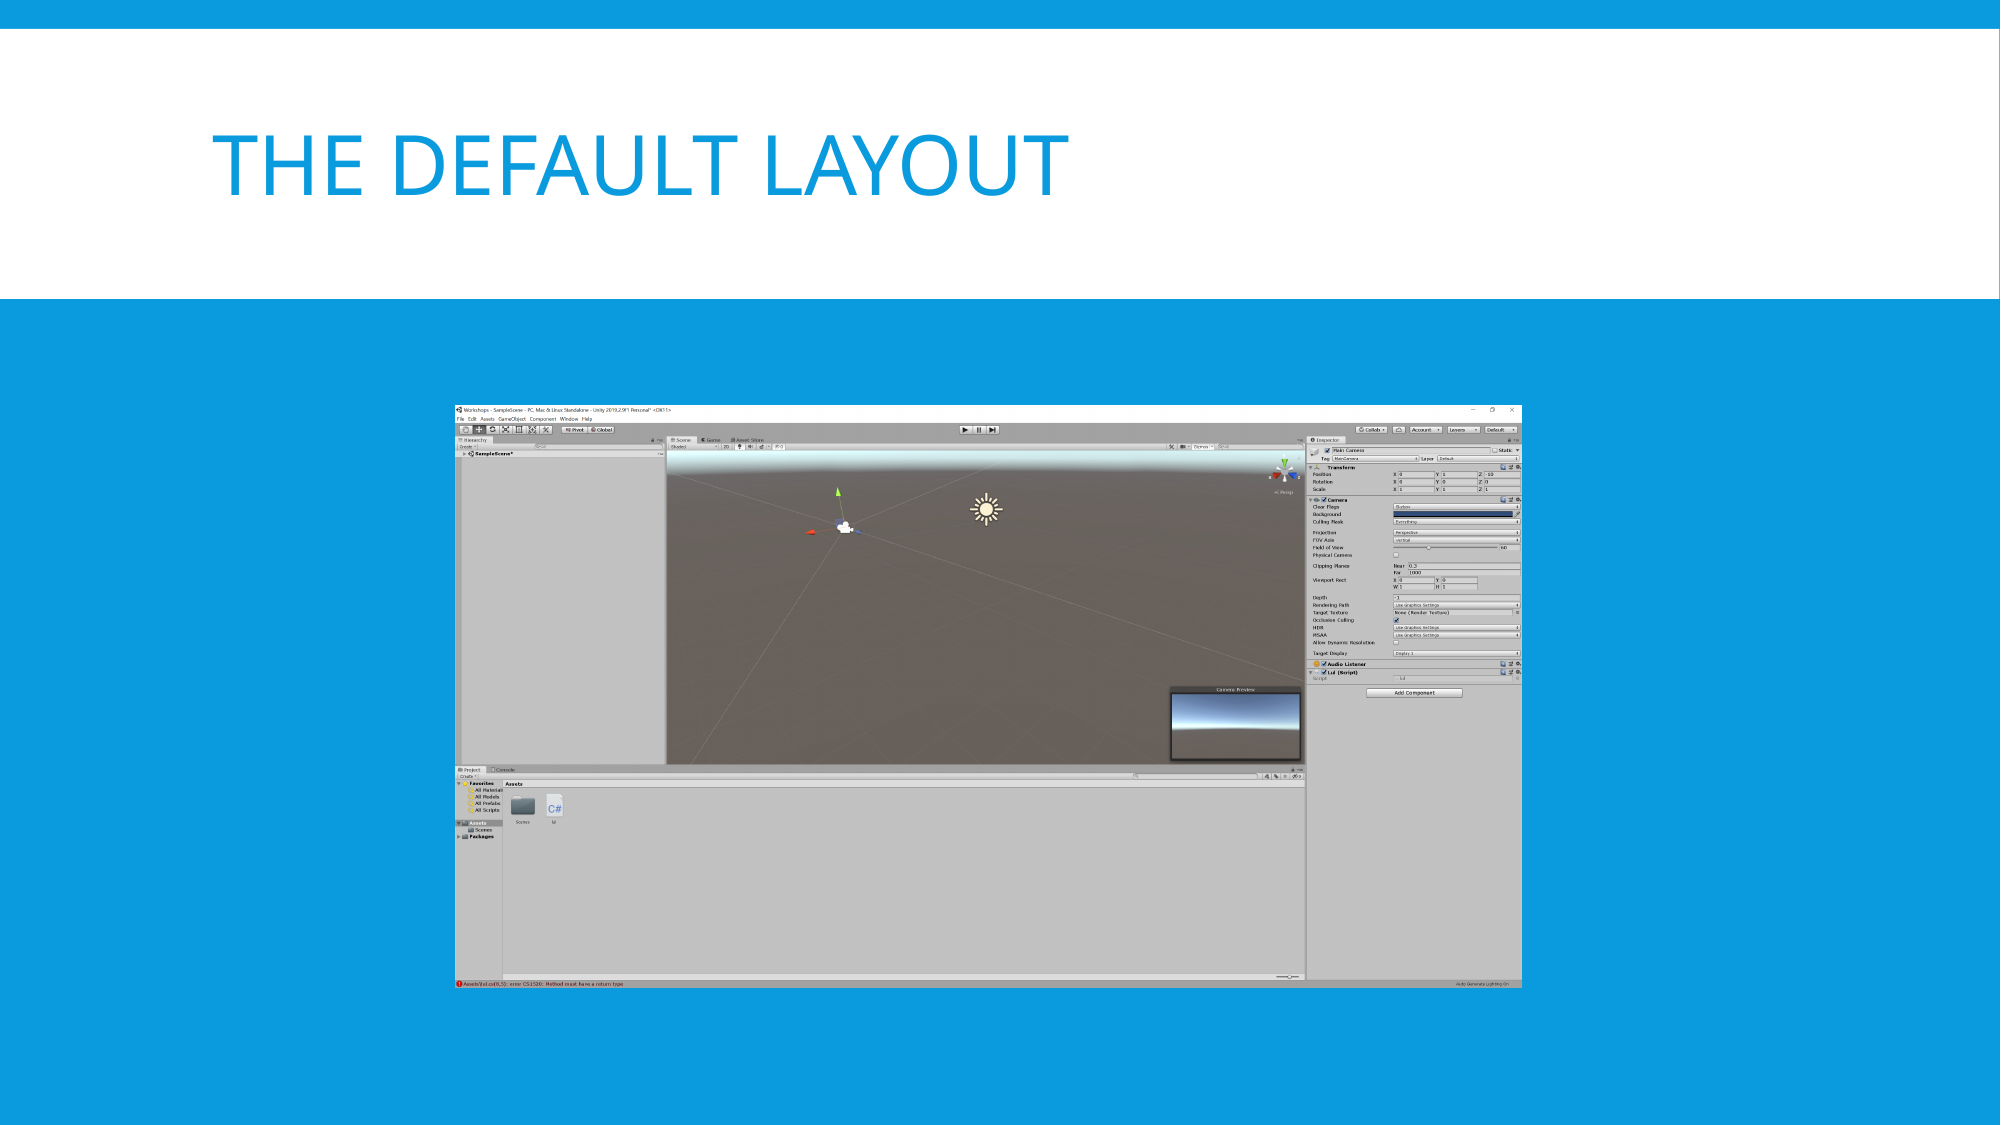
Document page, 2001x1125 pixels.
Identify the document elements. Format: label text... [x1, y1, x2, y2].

picture [456, 406, 1521, 987]
title The Default Layout [197, 46, 1803, 295]
